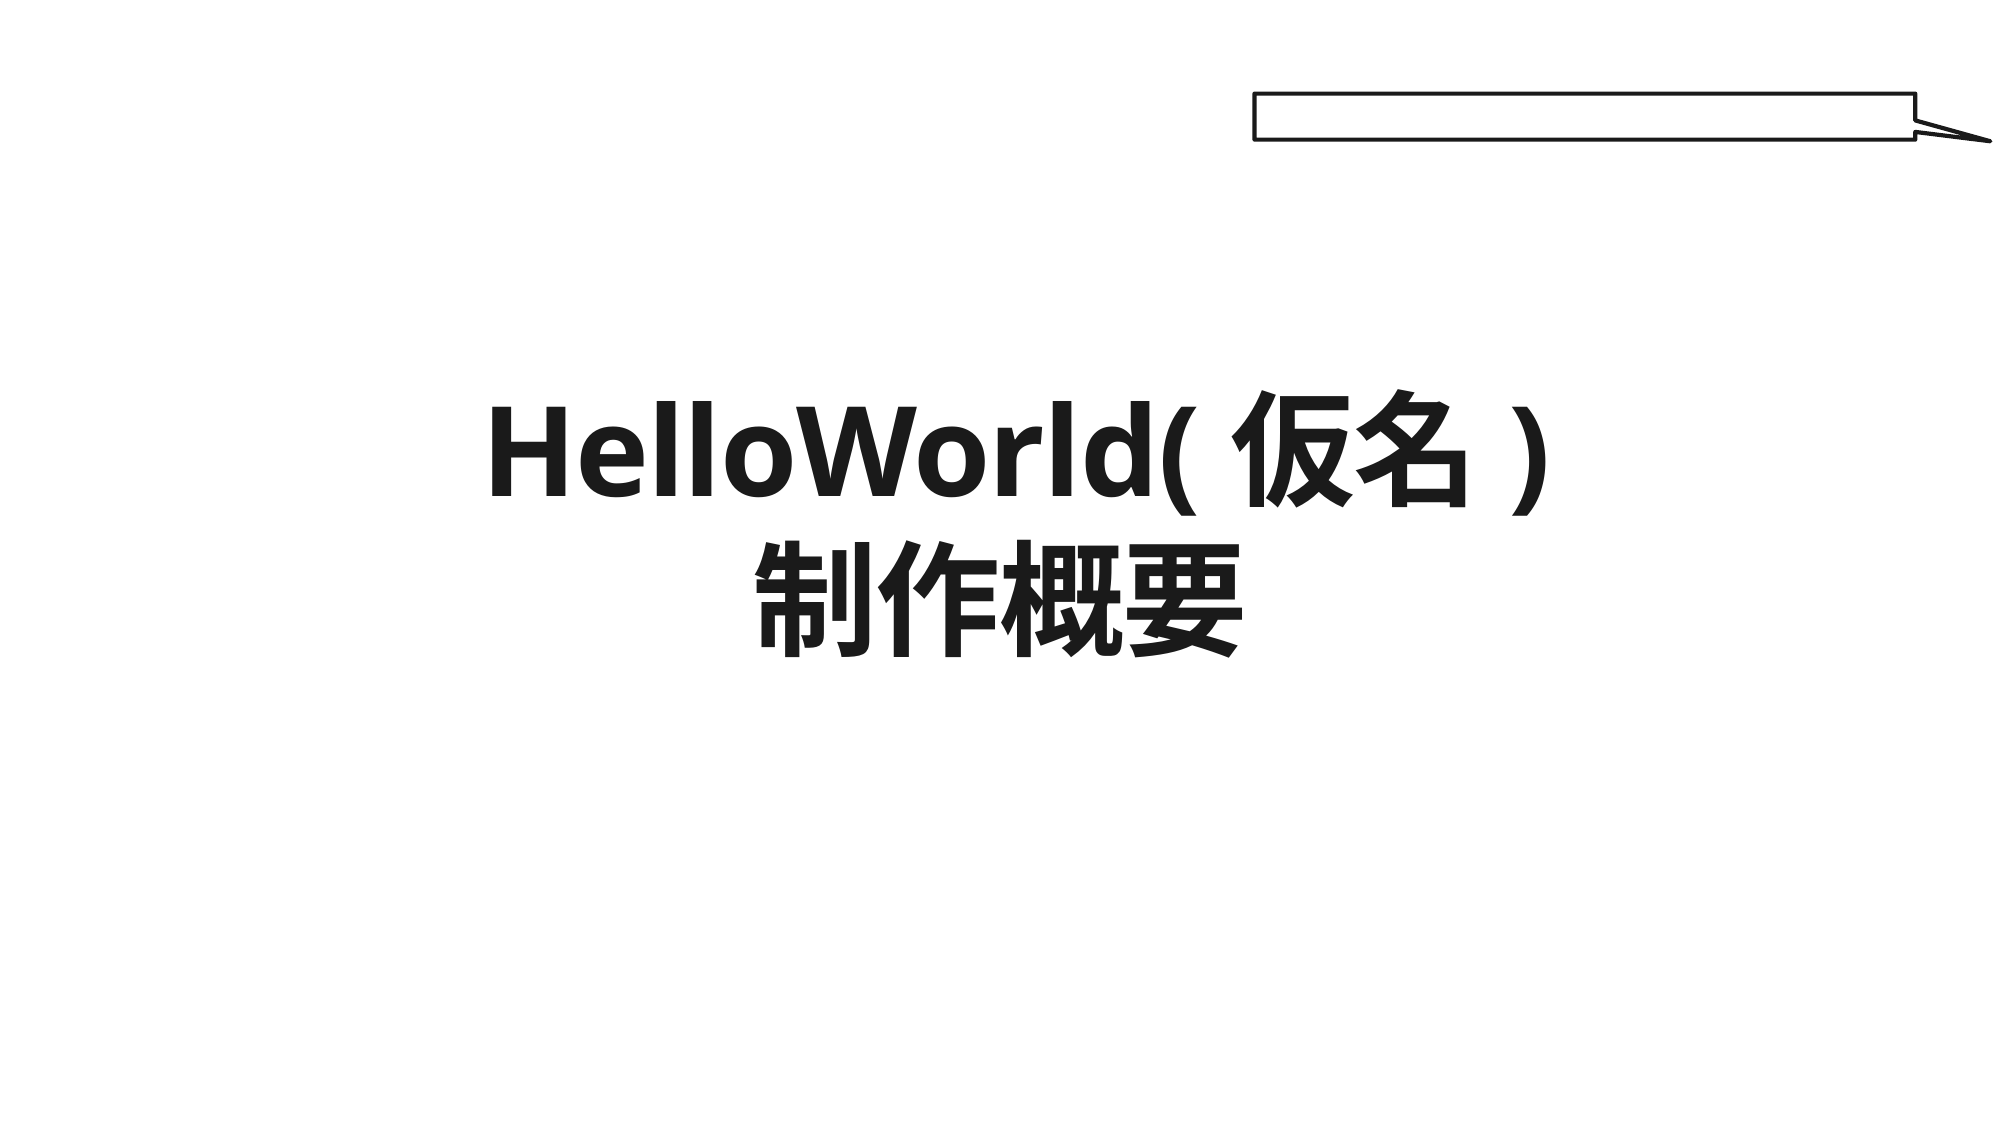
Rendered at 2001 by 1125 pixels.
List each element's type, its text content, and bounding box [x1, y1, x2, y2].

title HelloWorld(仮名) 制作概要 [249, 287, 1751, 680]
text_box [1252, 91, 1993, 144]
